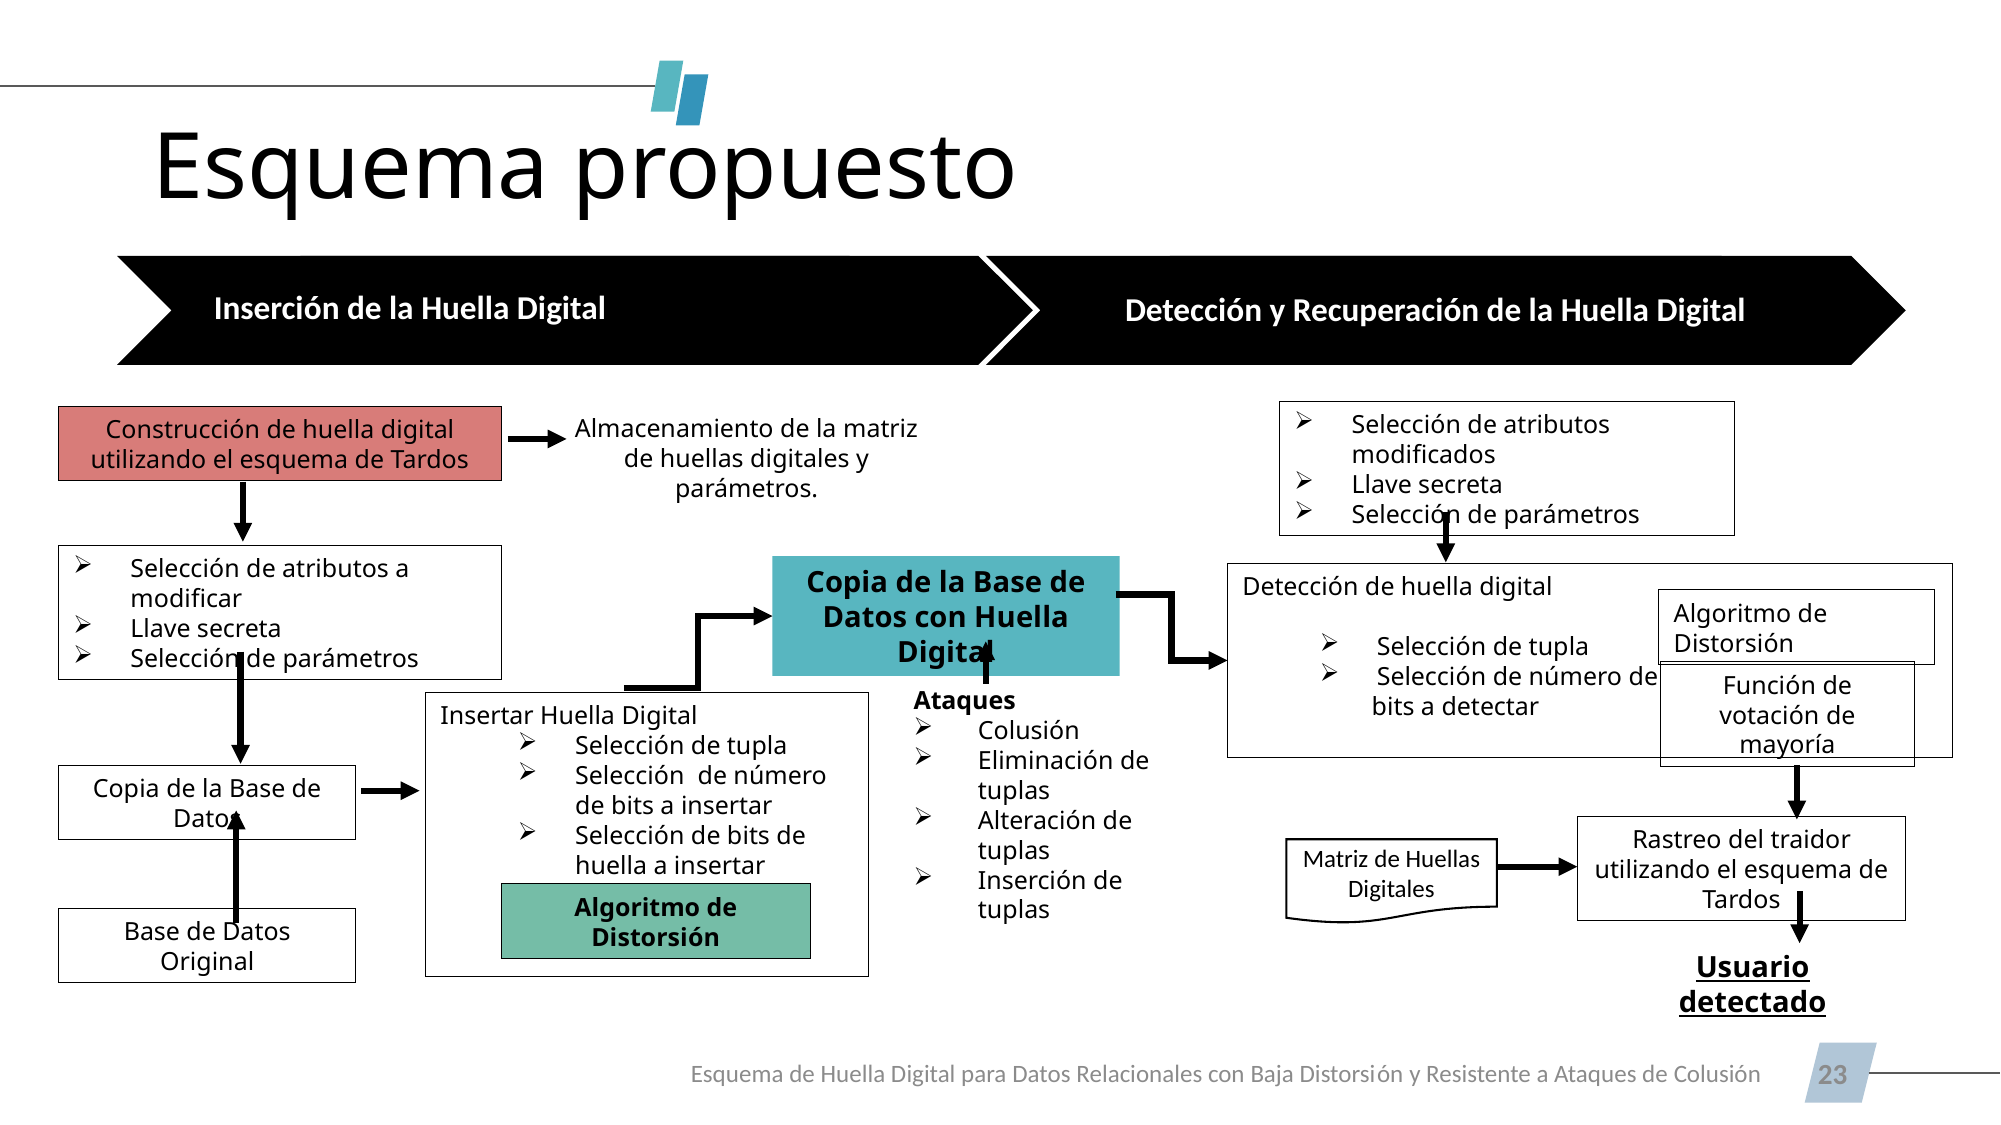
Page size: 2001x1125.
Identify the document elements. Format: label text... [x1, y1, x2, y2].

text_box Función de votación de mayoría [1660, 665, 1915, 767]
text_box Copia de la Base de Datos con Huella Digital [772, 556, 1120, 676]
text_box Detección de huella digital Selección de tupla Selección de número de bits a detectar [1227, 563, 1953, 758]
text_box Insertar Huella Digital Selección de tupla Selección de número de bits a insertar Selección de bits de huella a insertar [425, 692, 869, 977]
text_box [649, 59, 685, 113]
title Esquema propuesto [137, 59, 1863, 255]
text_box Copia de la Base de Datos [58, 765, 356, 840]
text_box Rastreo del traidor utilizando el esquema de Tardos [1577, 816, 1906, 921]
text_box Selección de atributos a modificar Llave secreta Selección de parámetros [58, 545, 502, 680]
text_box Algoritmo de Distorsión [1658, 589, 1935, 665]
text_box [117, 255, 985, 365]
text_box Base de Datos Original [58, 908, 356, 983]
text_box Construcción de huella digital utilizando el esquema de Tardos [58, 406, 502, 481]
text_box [985, 255, 1906, 365]
text_box Usuario detectado [1619, 940, 1887, 1026]
text_box [674, 73, 710, 127]
text_box Selección de atributos modificados Llave secreta Selección de parámetros [1279, 401, 1735, 536]
slide_number 23 [1802, 1042, 1863, 1103]
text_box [1115, 594, 1228, 662]
text_box Almacenamiento de la matriz de huellas digitales y parámetros. [559, 404, 934, 510]
text_box Esquema de Huella Digital para Datos Relacionales con Baja Distorsión y Resistente a Ataques de Colusión [675, 1042, 1802, 1103]
text_box Algoritmo de Distorsión [501, 883, 811, 959]
text_box Ataques Colusión Eliminación de tuplas Alteración de tuplas Inserción de tuplas [898, 677, 1217, 932]
text_box Matriz de Huellas Digitales [1285, 838, 1498, 924]
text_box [623, 599, 773, 689]
